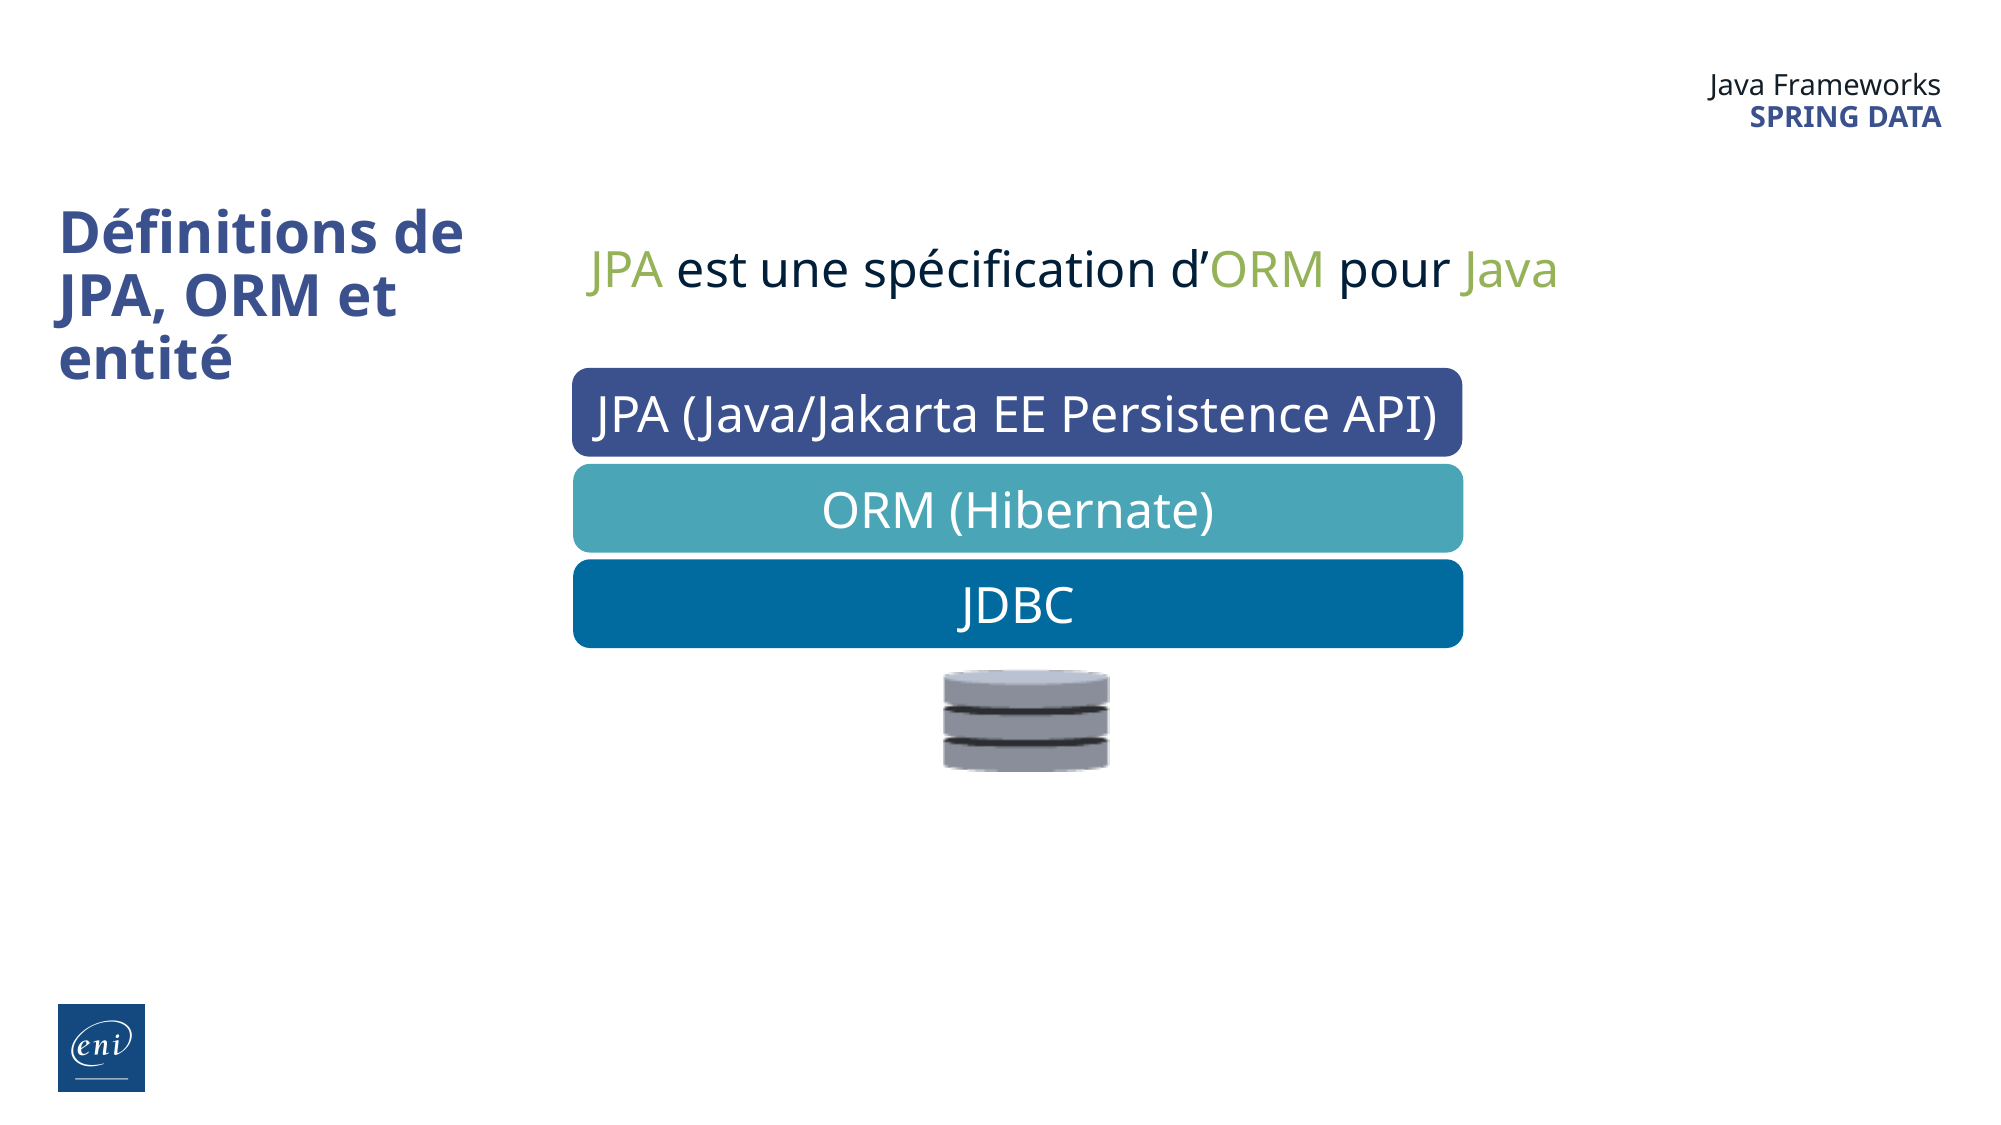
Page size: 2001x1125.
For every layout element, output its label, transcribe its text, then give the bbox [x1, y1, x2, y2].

picture [943, 669, 1110, 773]
text_box Définitions de JPA, ORM et entité [58, 203, 526, 929]
text_box JPA est une spécification d’ORM pour Java [575, 218, 1942, 881]
text_box Java Frameworks Spring data [627, 70, 1942, 160]
text_box ORM (Hibernate) [575, 465, 1462, 551]
text_box JDBC [575, 561, 1462, 646]
picture [58, 1004, 145, 1092]
text_box JPA (Java/Jakarta EE Persistence API) [574, 369, 1461, 455]
